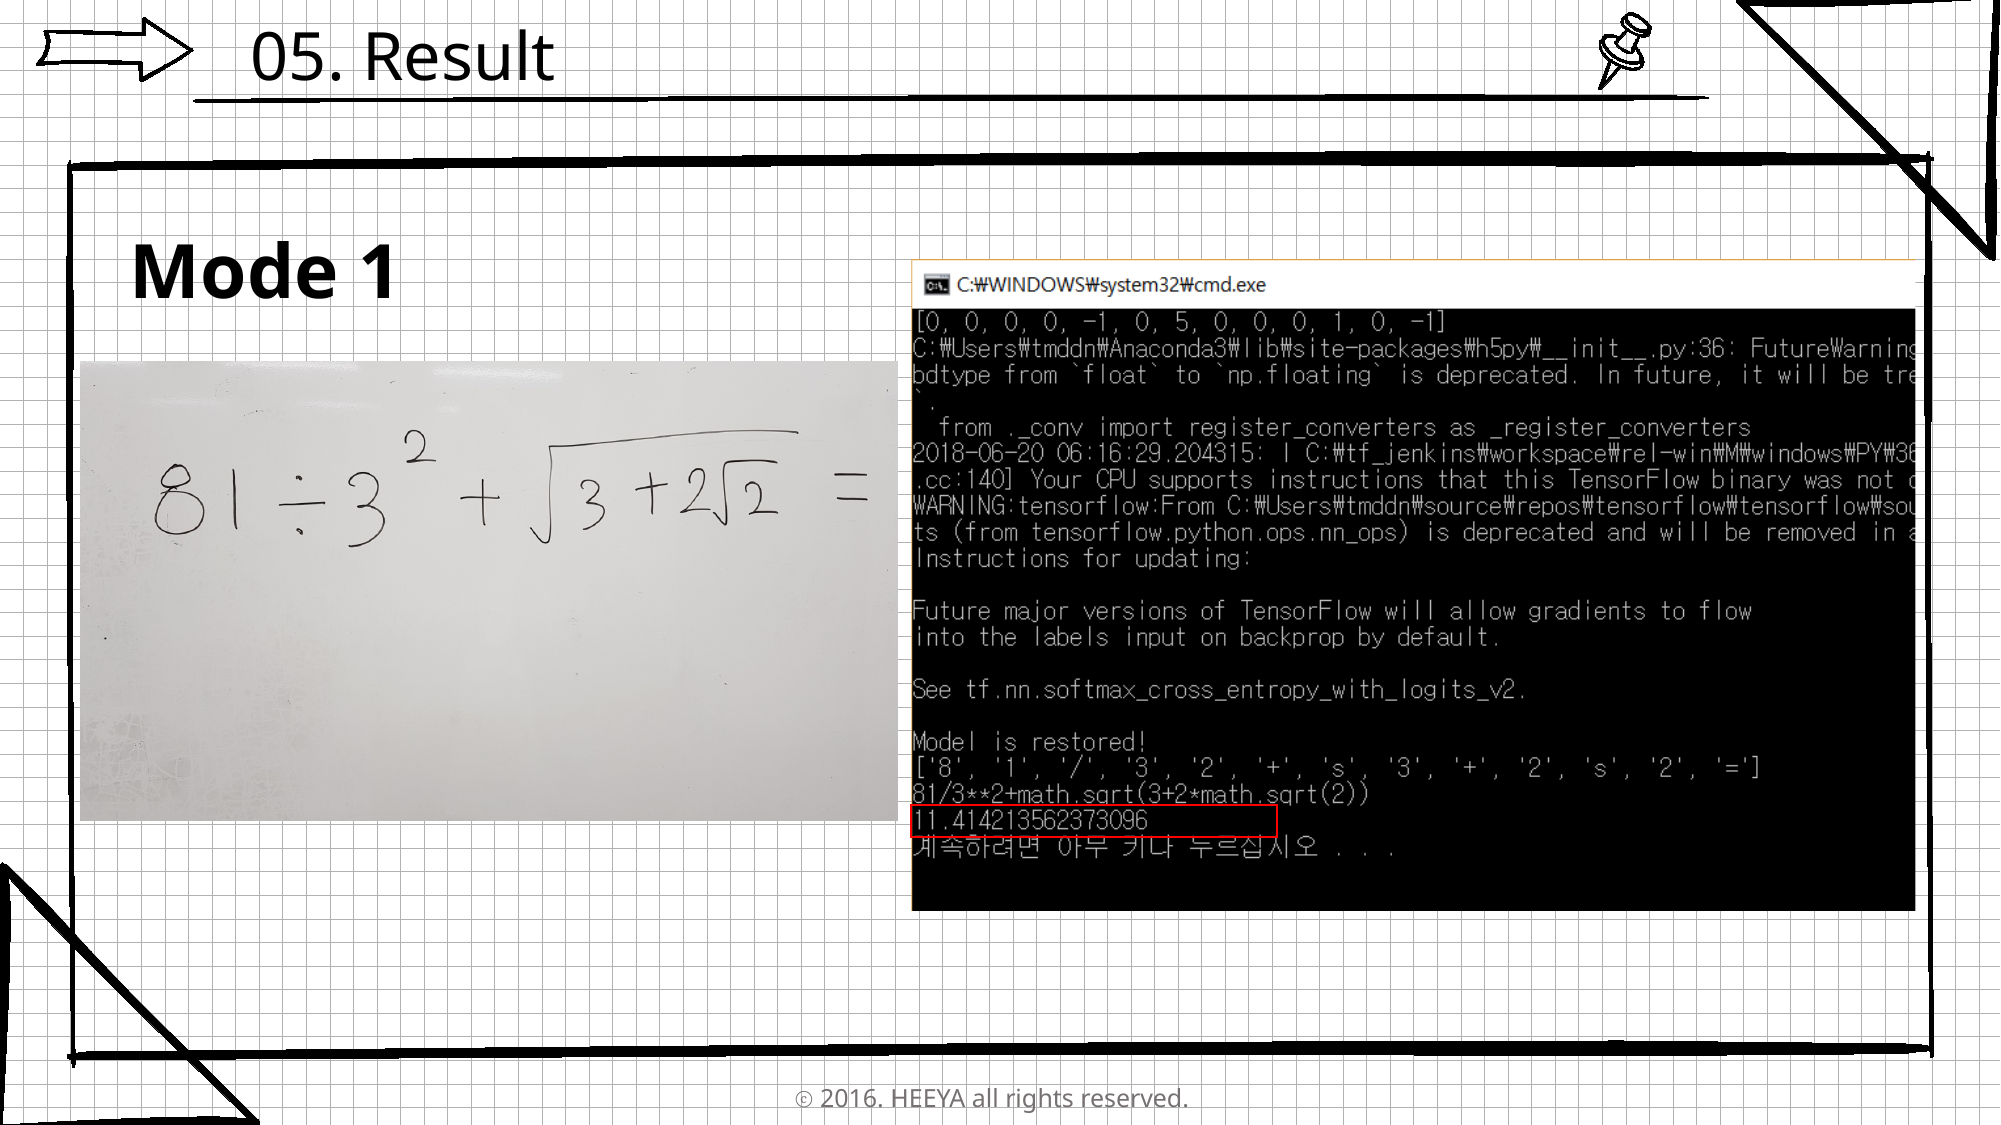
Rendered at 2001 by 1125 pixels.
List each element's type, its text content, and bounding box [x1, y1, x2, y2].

text_box [36, 17, 194, 82]
text_box [193, 94, 1685, 103]
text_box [0, 863, 311, 1125]
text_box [66, 151, 1934, 1068]
picture [80, 361, 898, 821]
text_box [1685, 0, 2000, 261]
picture [911, 259, 1916, 911]
text_box 05. Result [236, 6, 572, 99]
text_box [1598, 12, 1652, 90]
